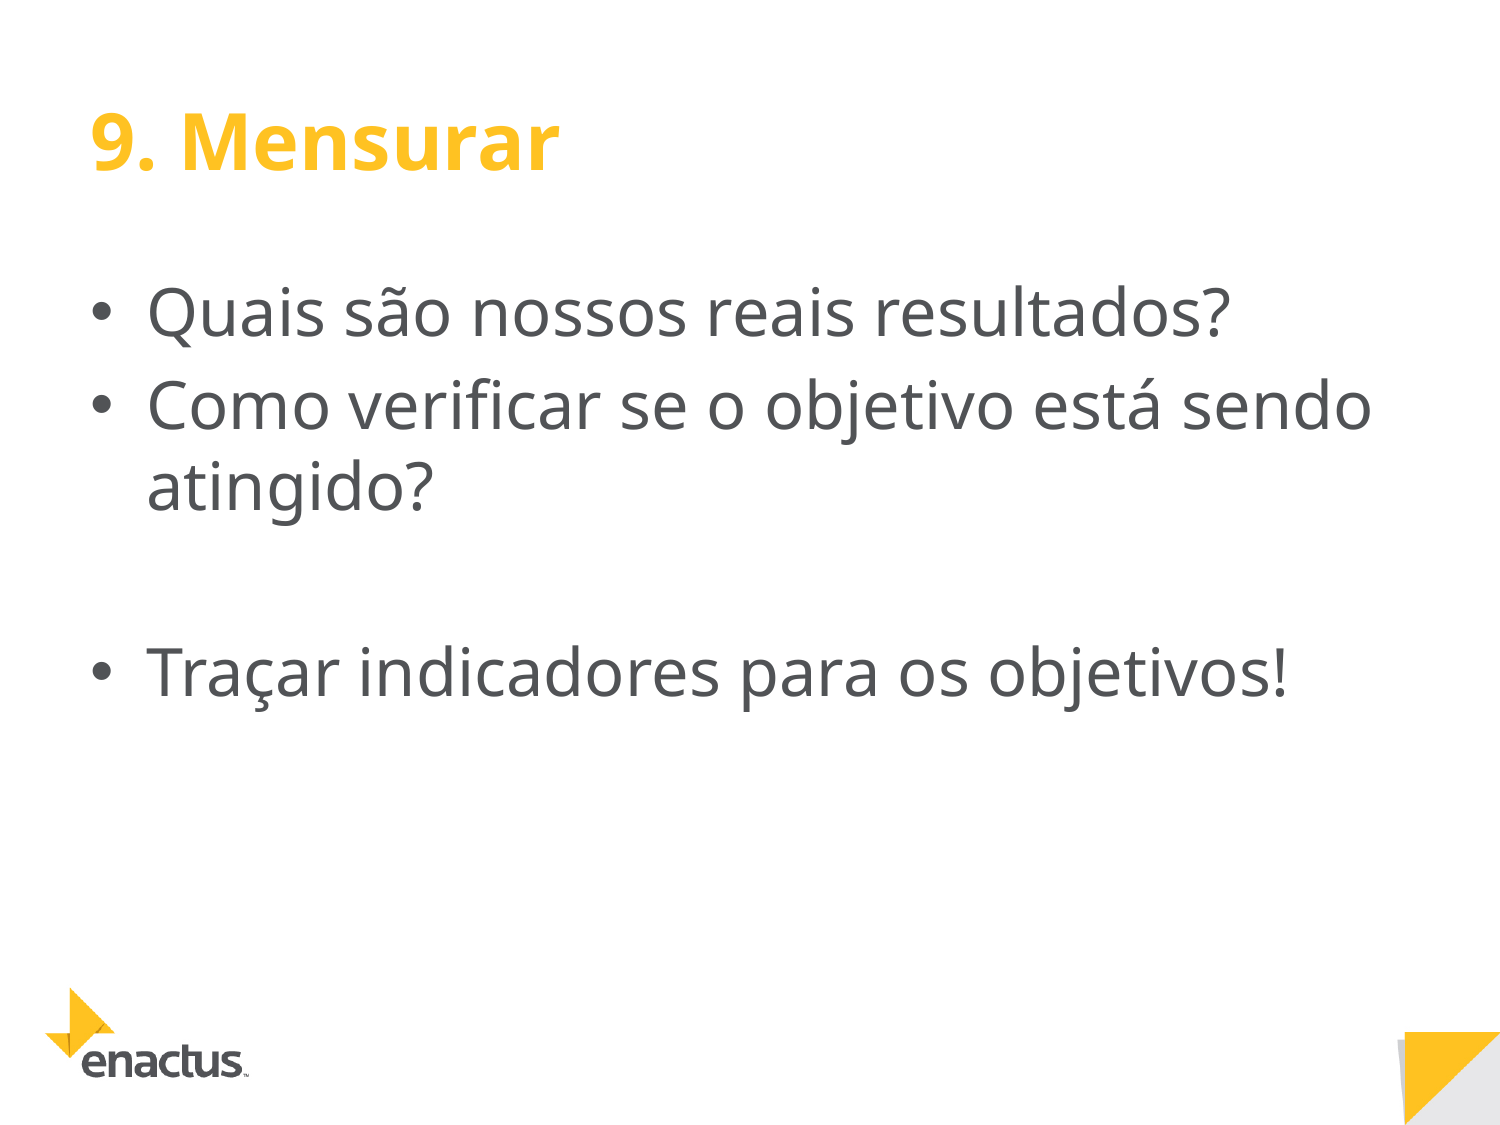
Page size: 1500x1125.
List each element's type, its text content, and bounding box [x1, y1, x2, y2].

title 9. Mensurar [75, 45, 1425, 233]
picture [0, 978, 1500, 1125]
list Quais são nossos reais resultados? Como verificar se o objetivo está sendo atingido? Traçar indicadores para os objetivos! [75, 262, 1425, 1005]
